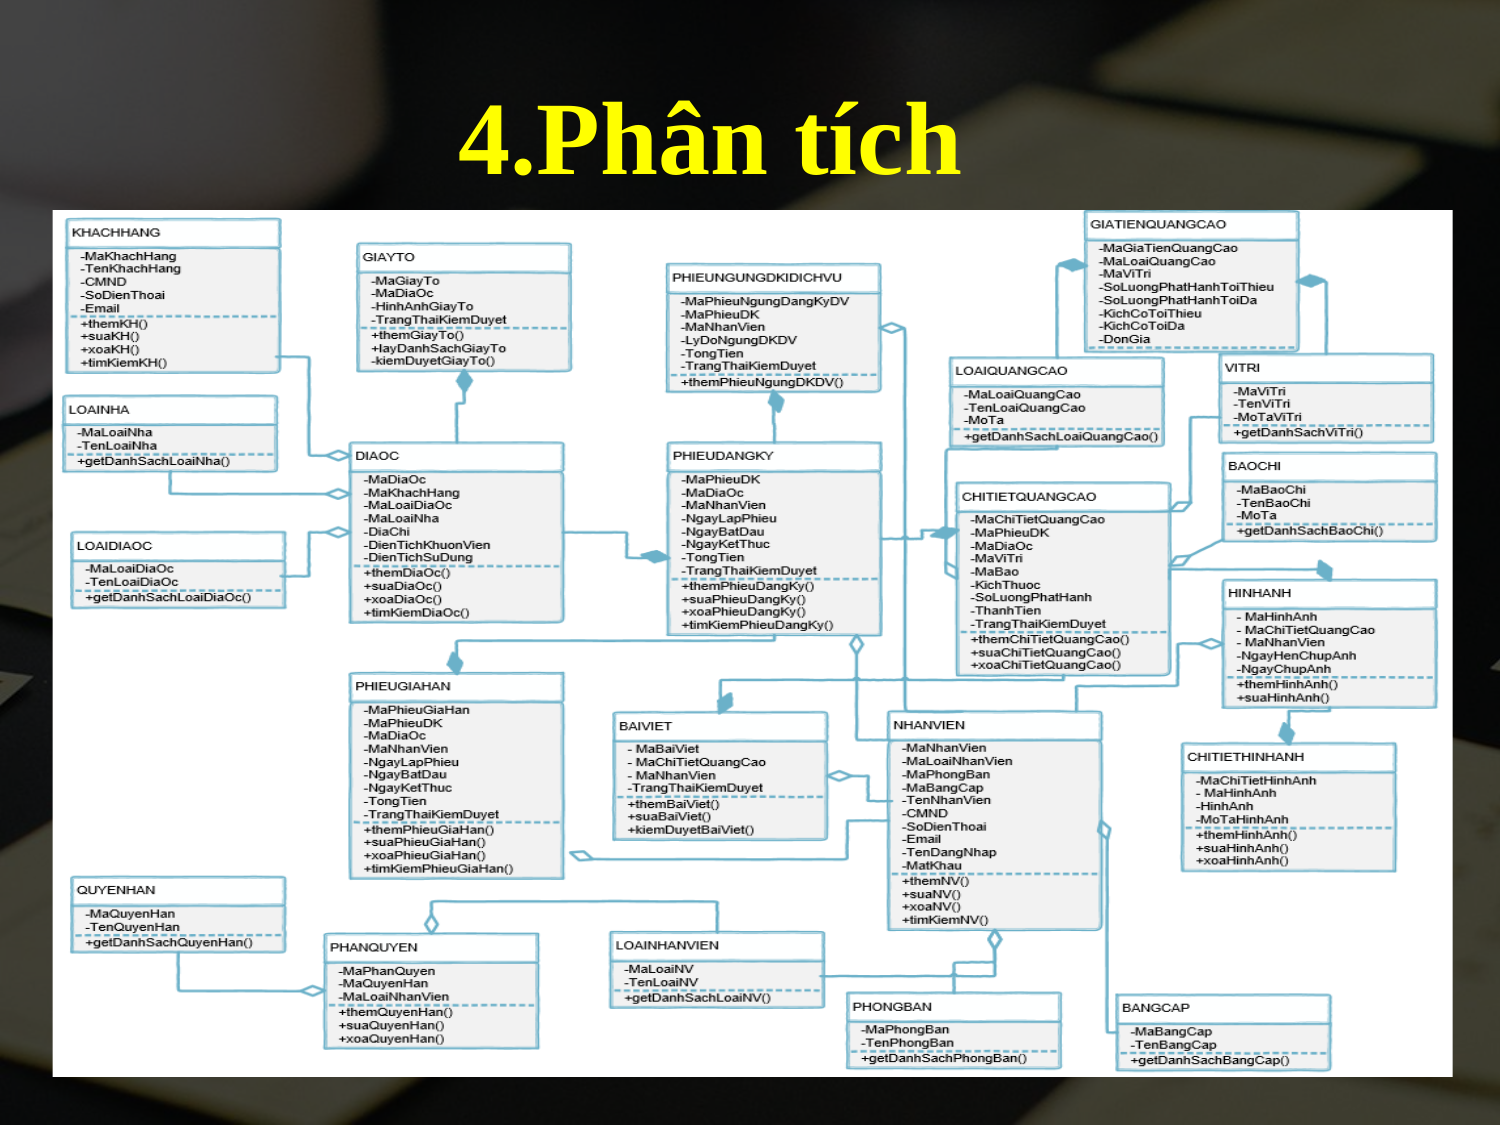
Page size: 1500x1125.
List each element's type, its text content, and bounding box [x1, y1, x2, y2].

picture [52, 210, 1453, 1077]
text_box [0, 0, 1500, 1125]
title 4.Phân tích [178, 31, 1243, 208]
